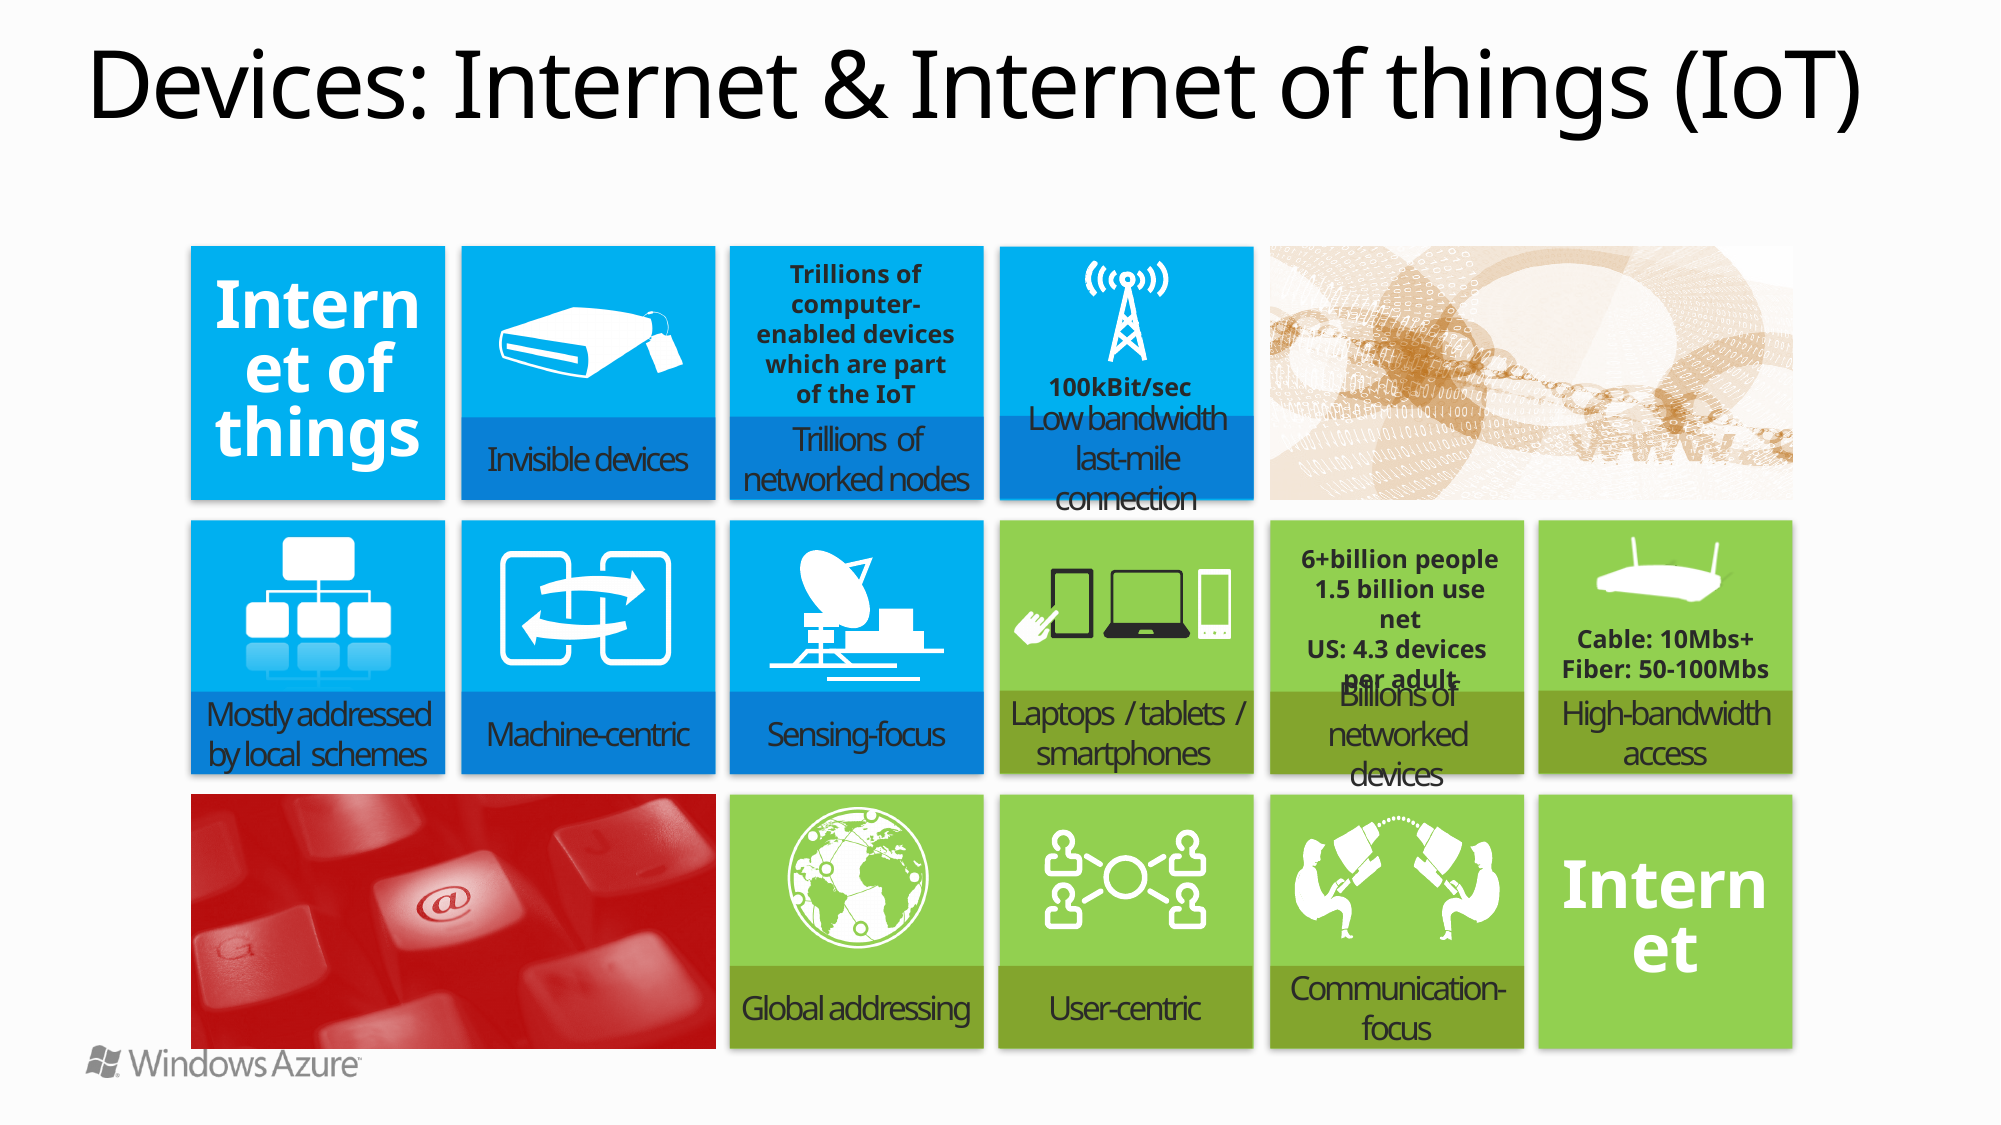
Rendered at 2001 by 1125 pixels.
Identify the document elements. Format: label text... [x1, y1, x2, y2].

title Devices: Internet & Internet of things (IoT) [85, 37, 1915, 161]
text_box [190, 235, 1255, 1049]
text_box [729, 246, 1793, 1049]
